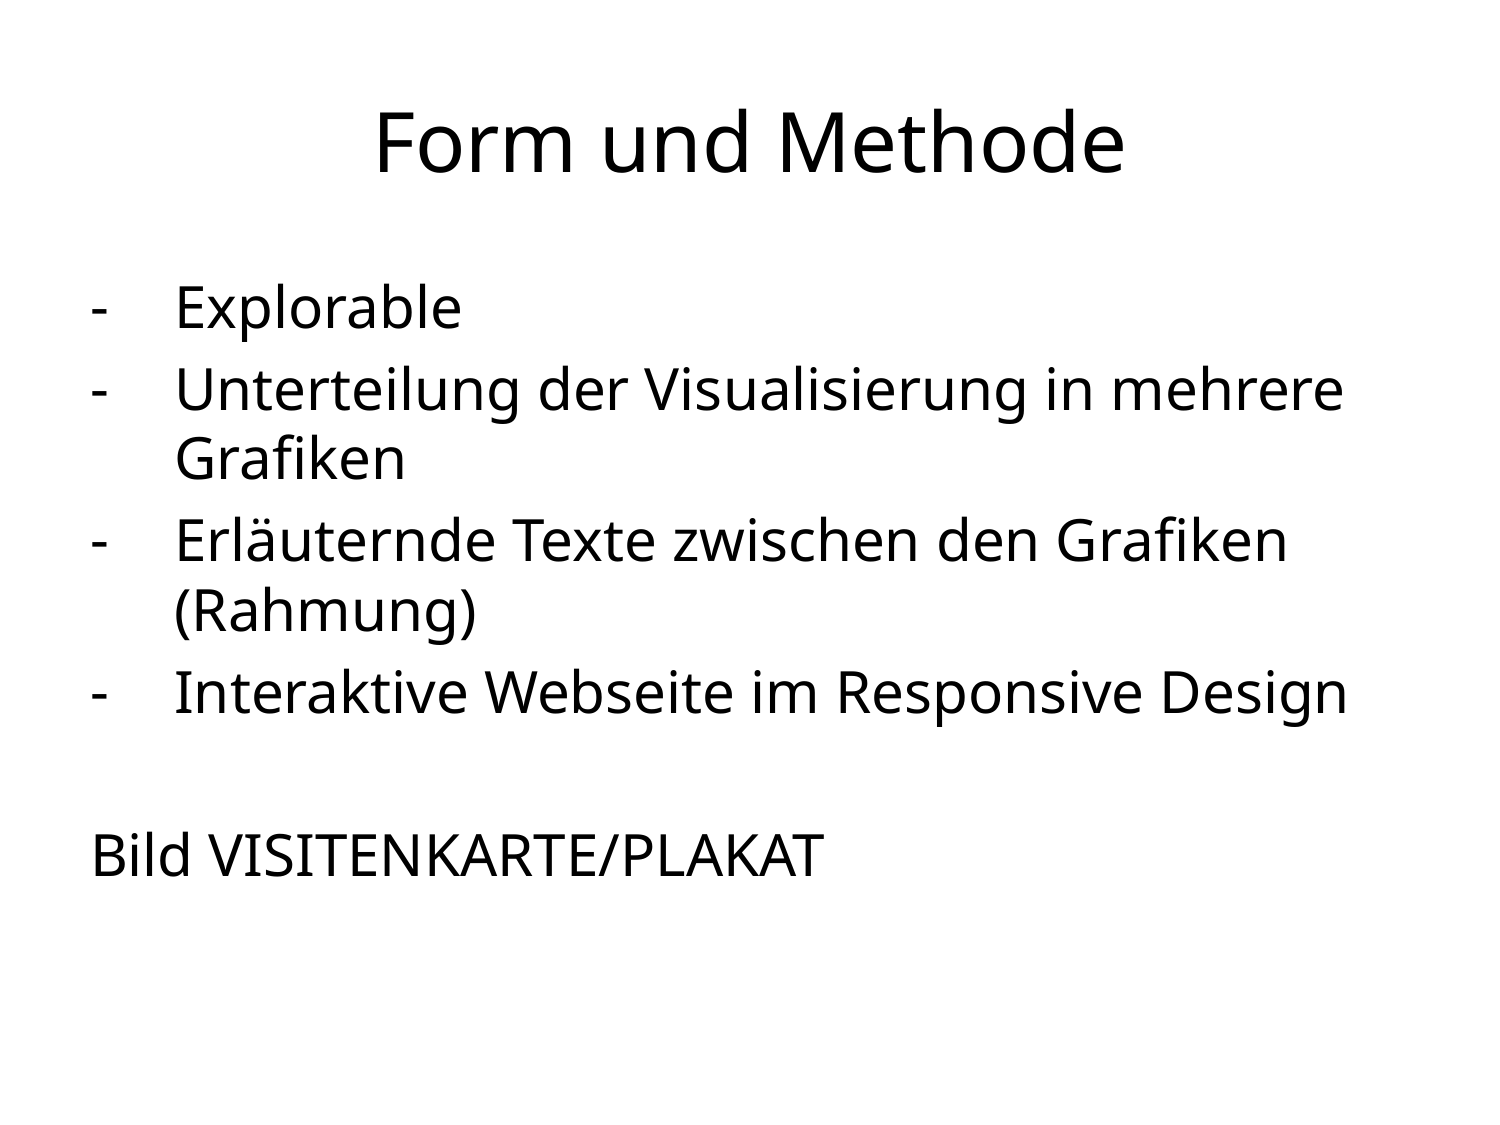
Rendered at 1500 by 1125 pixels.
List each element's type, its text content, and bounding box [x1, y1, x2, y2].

title Form und Methode [75, 45, 1425, 233]
list Explorable Unterteilung der Visualisierung in mehrere Grafiken Erläuternde Texte zwischen den Grafiken (Rahmung) Interaktive Webseite im Responsive Design Bild VISITENKARTE/PLAKAT [75, 262, 1425, 1005]
